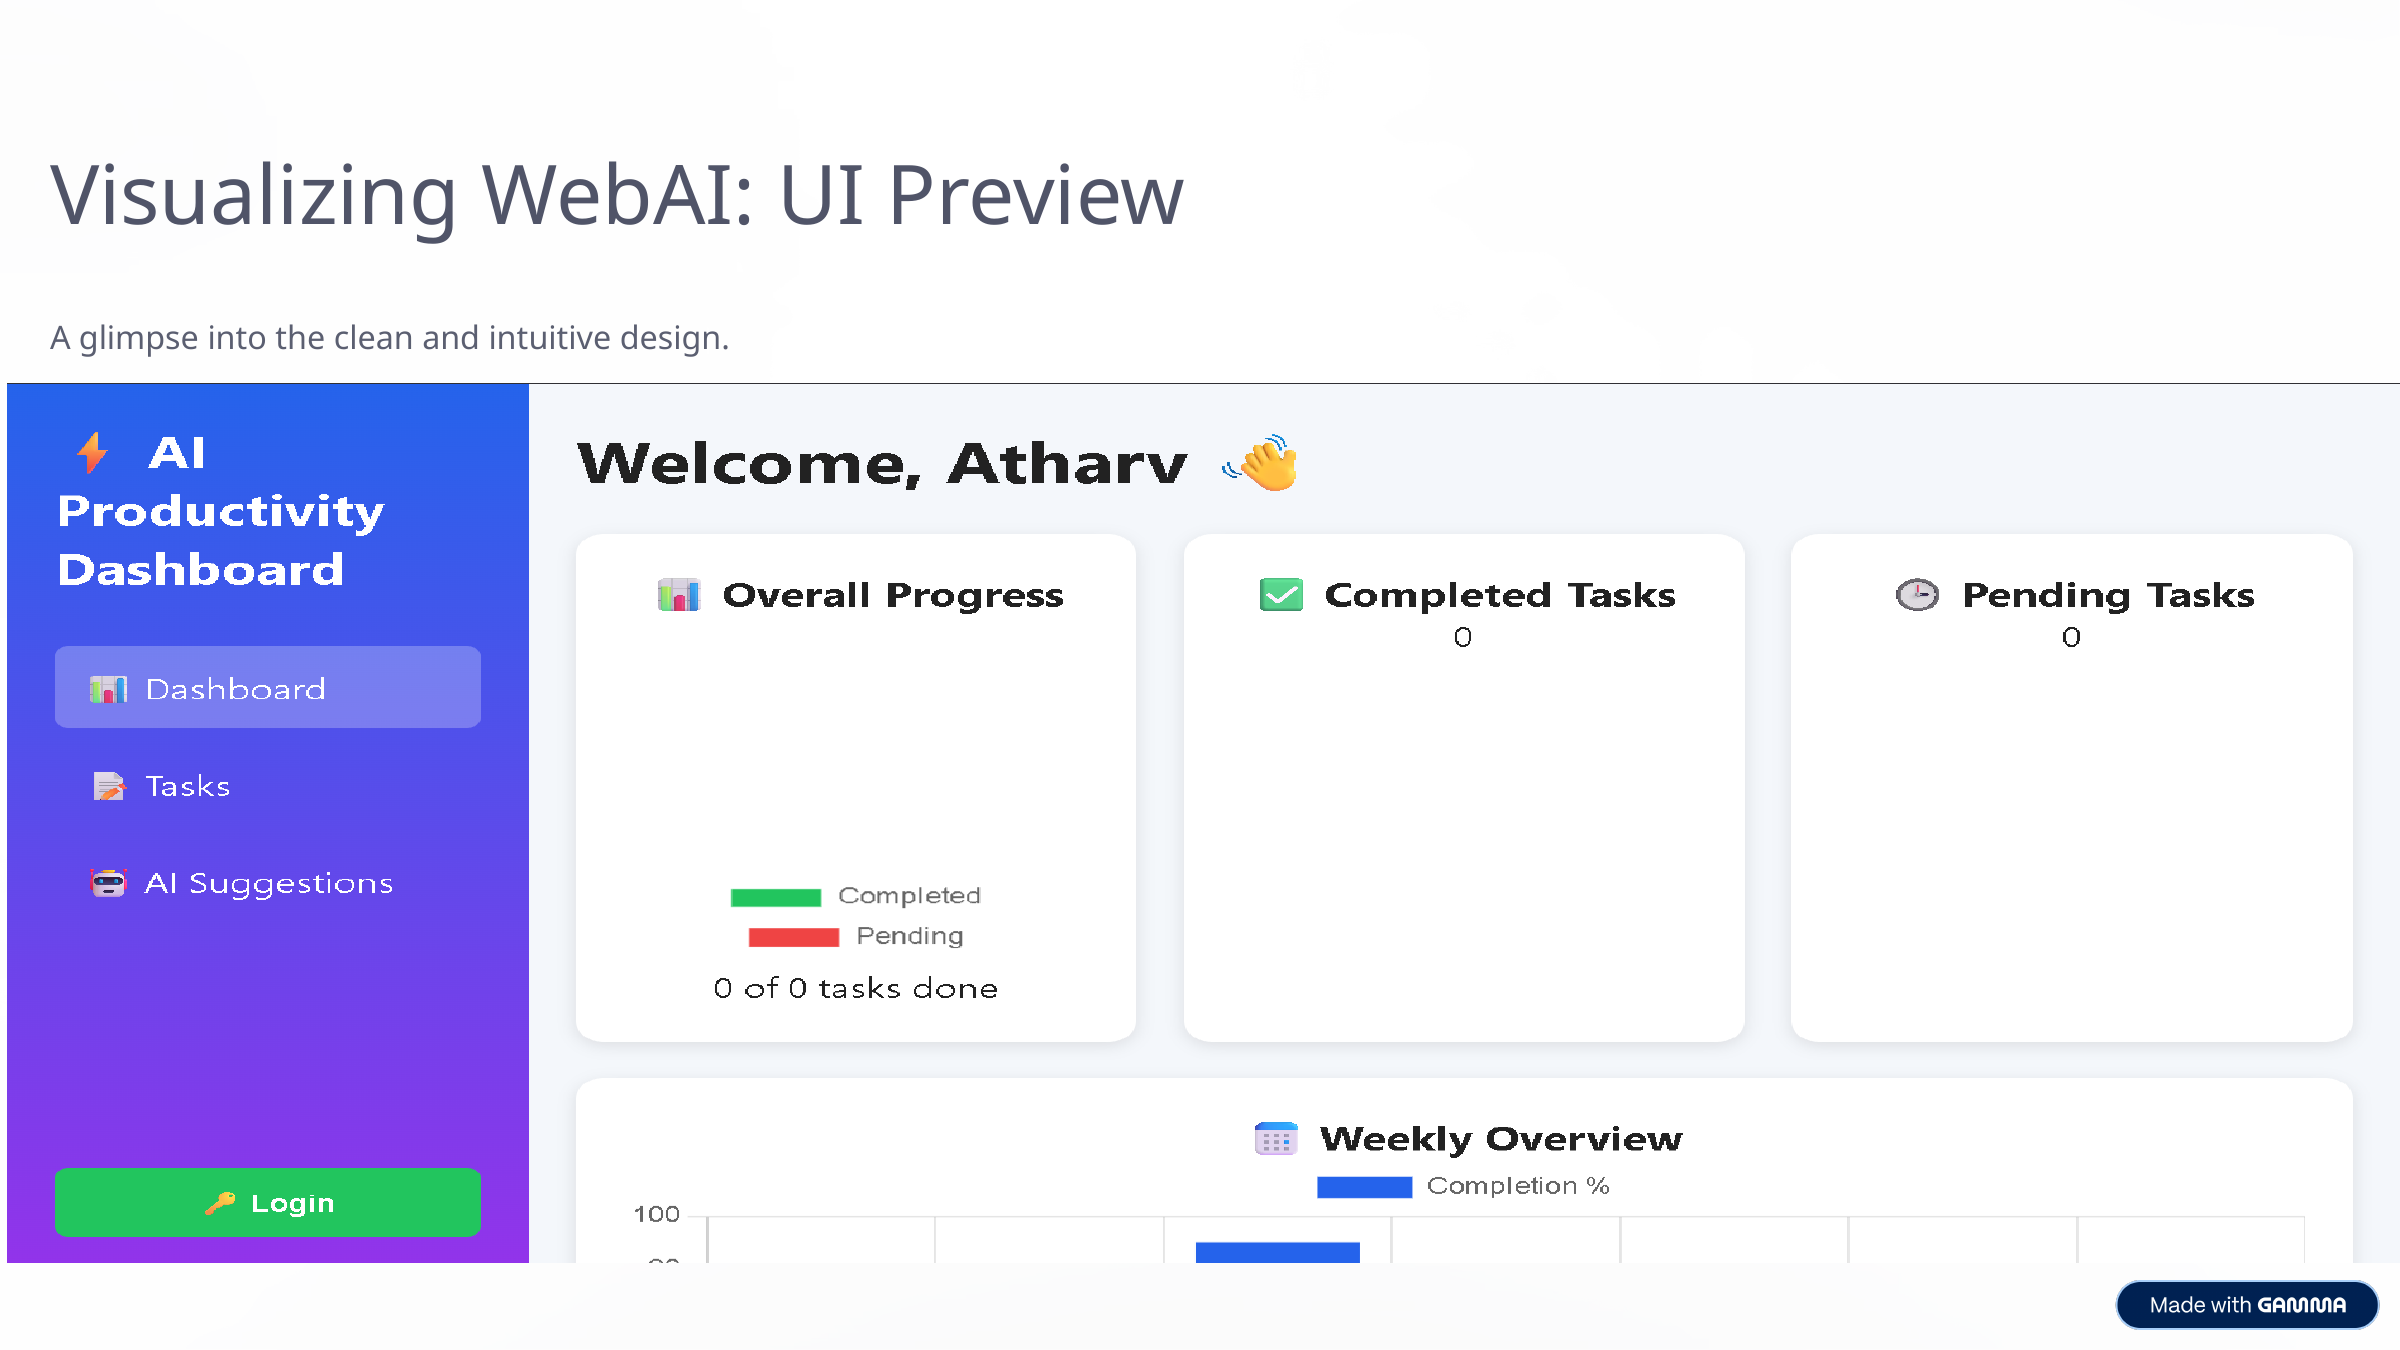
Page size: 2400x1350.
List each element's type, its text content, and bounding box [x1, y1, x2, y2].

picture [2106, 1271, 2389, 1339]
text_box Visualizing WebAI: UI Preview [49, 137, 1200, 242]
text_box A glimpse into the clean and intuitive design. [49, 302, 2218, 356]
picture [7, 383, 2400, 1263]
